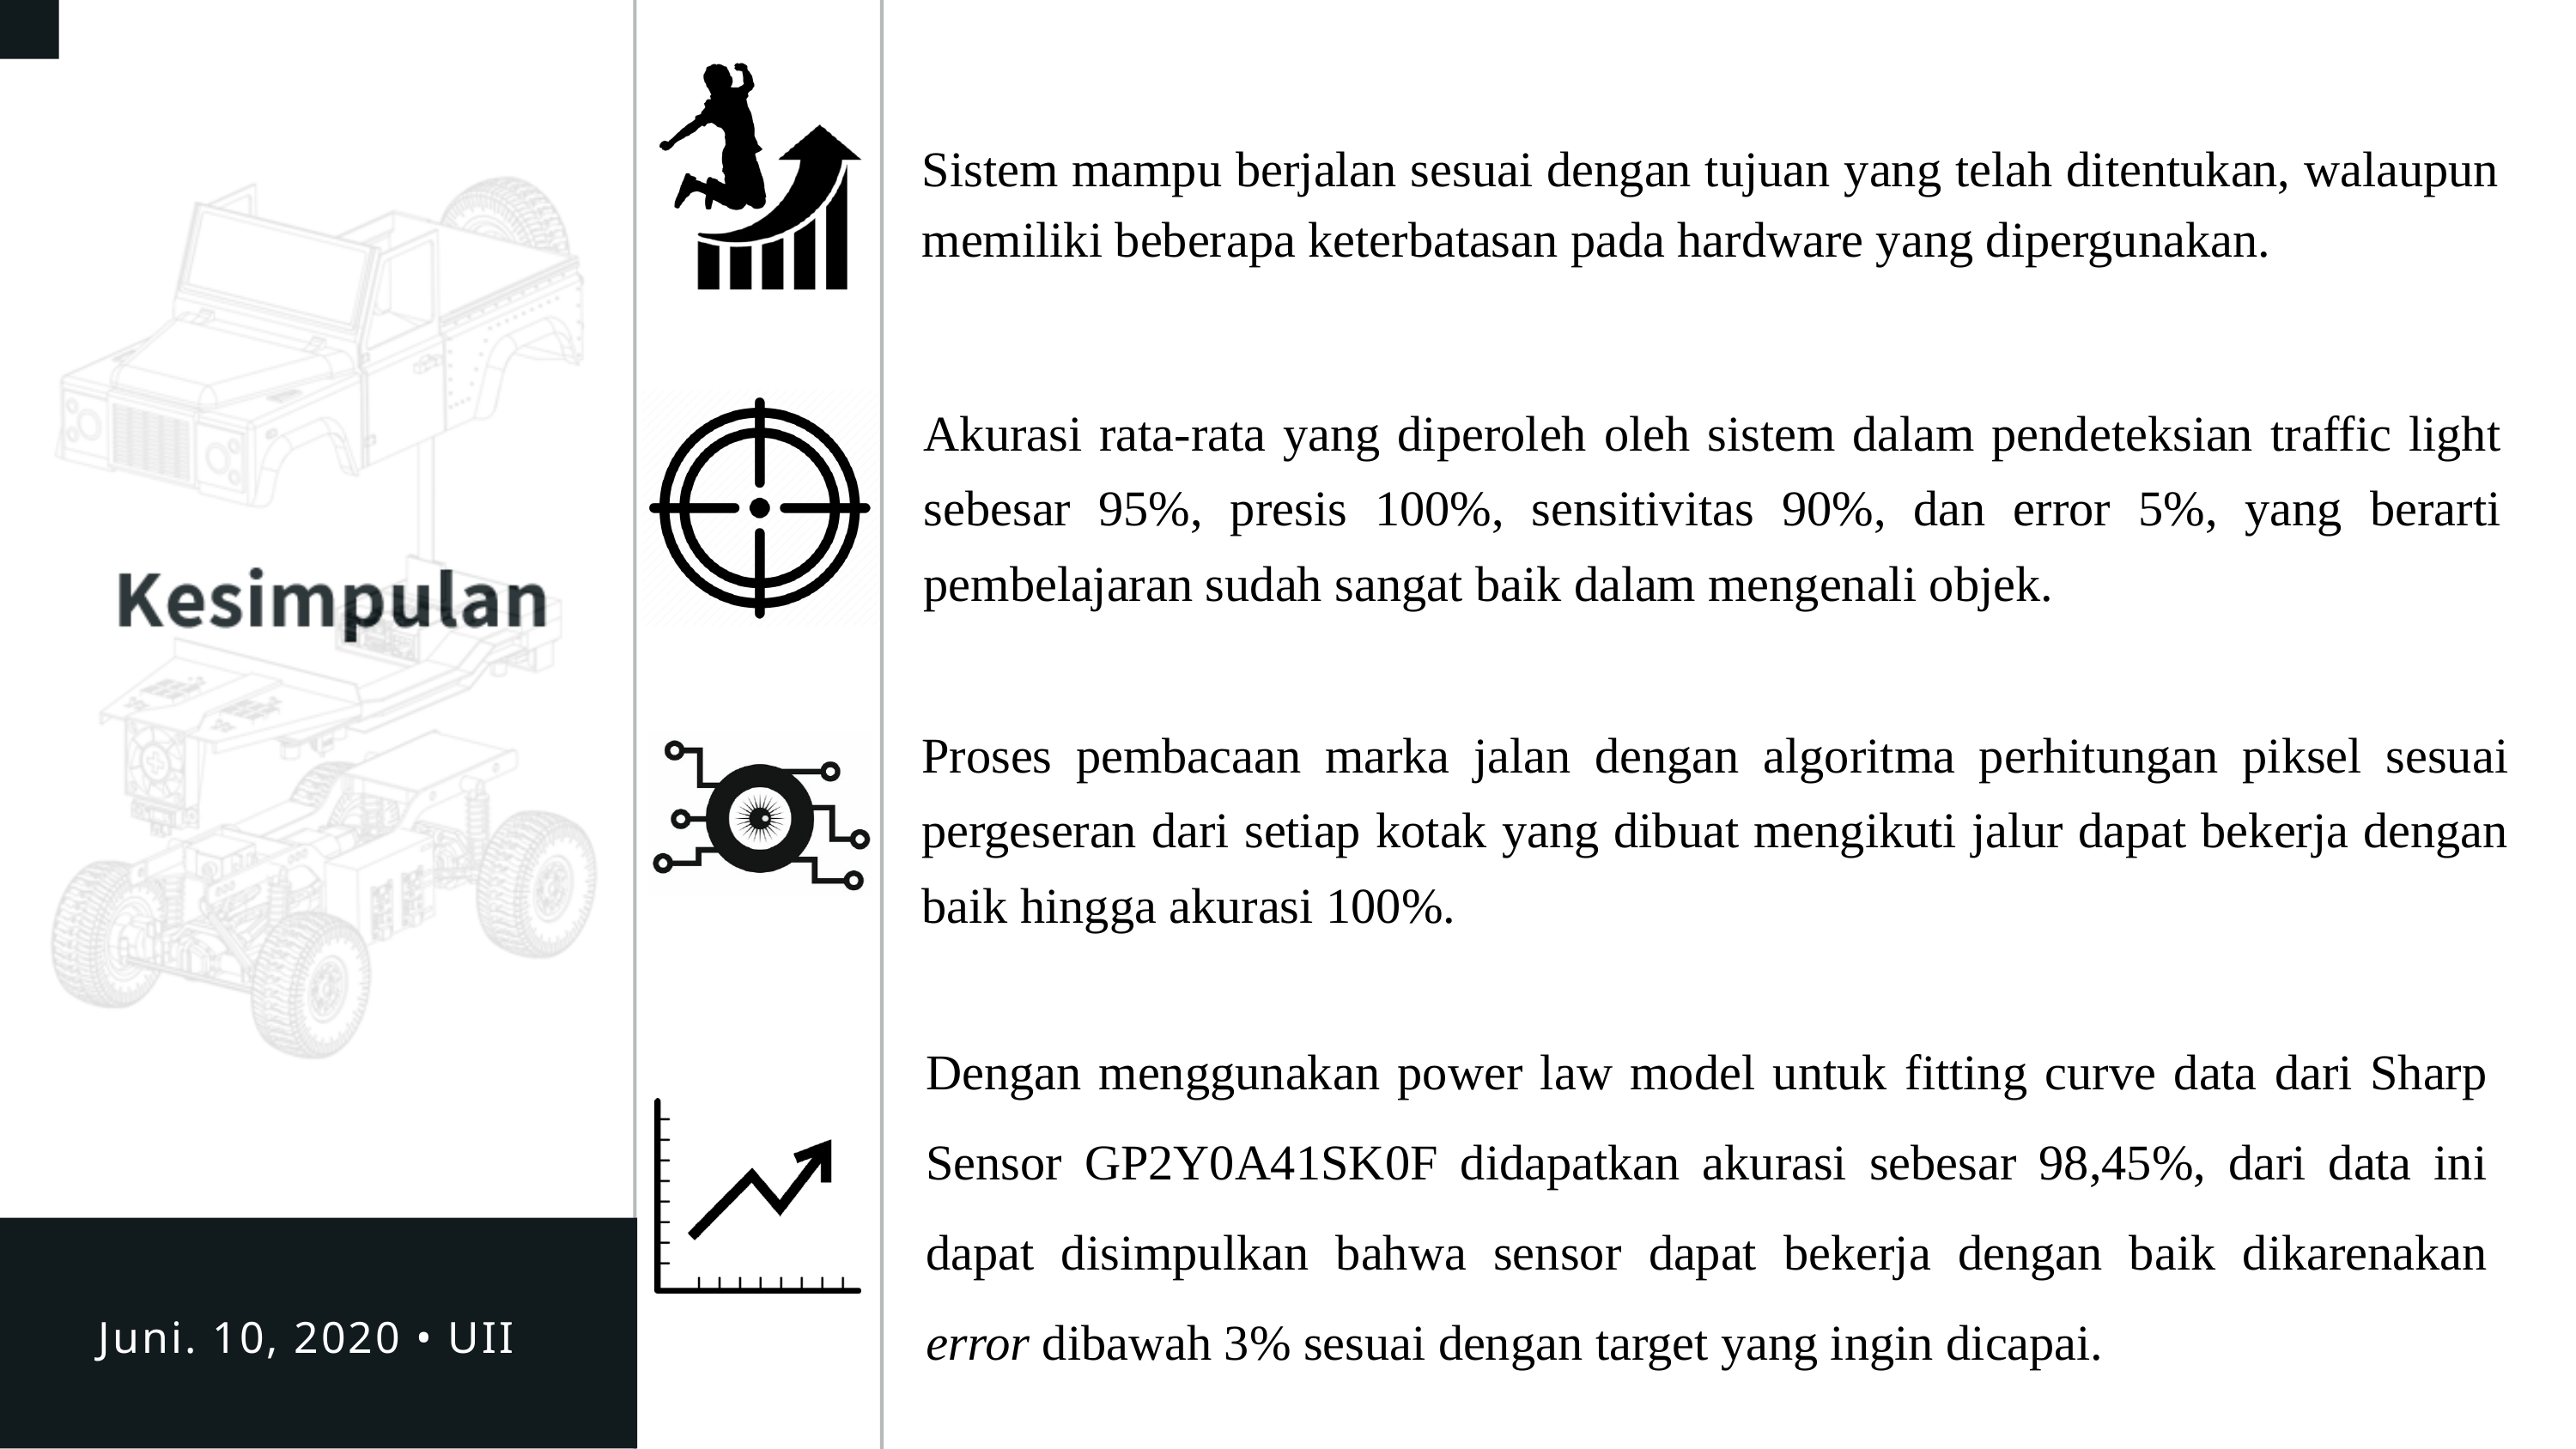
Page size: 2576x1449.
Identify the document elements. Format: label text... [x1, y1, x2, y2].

picture [33, 142, 602, 1114]
text_box [633, 0, 637, 53]
picture [633, 54, 884, 295]
picture [647, 731, 873, 896]
text_box [879, 0, 884, 55]
text_box [879, 300, 884, 1449]
text_box [633, 301, 637, 1217]
text_box Akurasi rata-rata yang diperoleh oleh sistem dalam pendeteksian traffic light sebesar 95%, presis 100%, sensitivitas 90%, dan error 5%, yang berarti pembelajaran sudah sangat baik dalam mengenali objek. [923, 385, 2502, 611]
text_box [0, 1217, 638, 1449]
picture [654, 1098, 862, 1294]
text_box [0, 0, 59, 59]
text_box Sistem mampu berjalan sesuai dengan tujuan yang telah ditentukan, walaupun memiliki beberapa keterbatasan pada hardware yang dipergunakan. [922, 126, 2500, 267]
text_box Proses pembacaan marka jalan dengan algoritma perhitungan piksel sesuai pergeseran dari setiap kotak yang dibuat mengikuti jalur dapat bekerja dengan baik hingga akurasi 100%. [921, 707, 2509, 933]
picture [638, 386, 880, 628]
text_box Juni. 10, 2020 • UII [99, 1301, 787, 1362]
text_box Dengan menggunakan power law model untuk fitting curve data dari Sharp Sensor GP2Y0A41SK0F didapatkan akurasi sebesar 98,45%, dari data ini dapat disimpulkan bahwa sensor dapat bekerja dengan baik dikarenakan error dibawah 3% sesuai dengan target yang ingin dicapai. [913, 1003, 2501, 1377]
